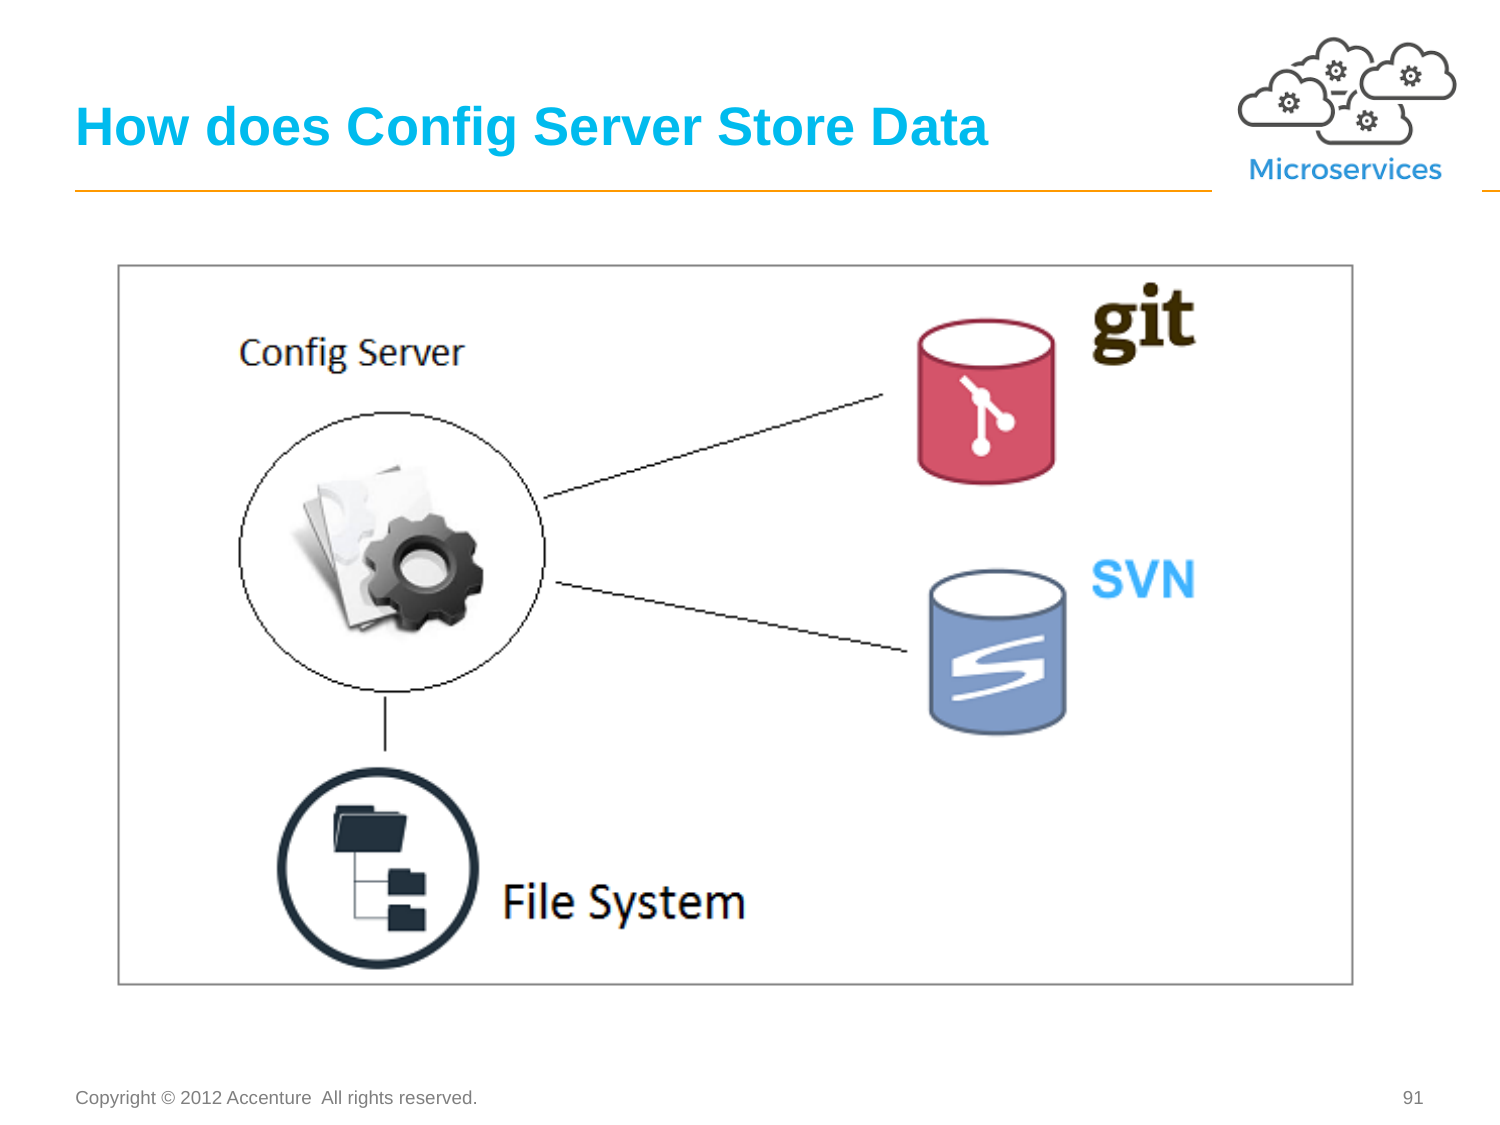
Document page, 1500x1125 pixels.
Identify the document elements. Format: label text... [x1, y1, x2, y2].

picture [1212, 1, 1482, 203]
title How does Config Server Store Data [75, 27, 1422, 157]
picture [112, 259, 1364, 995]
